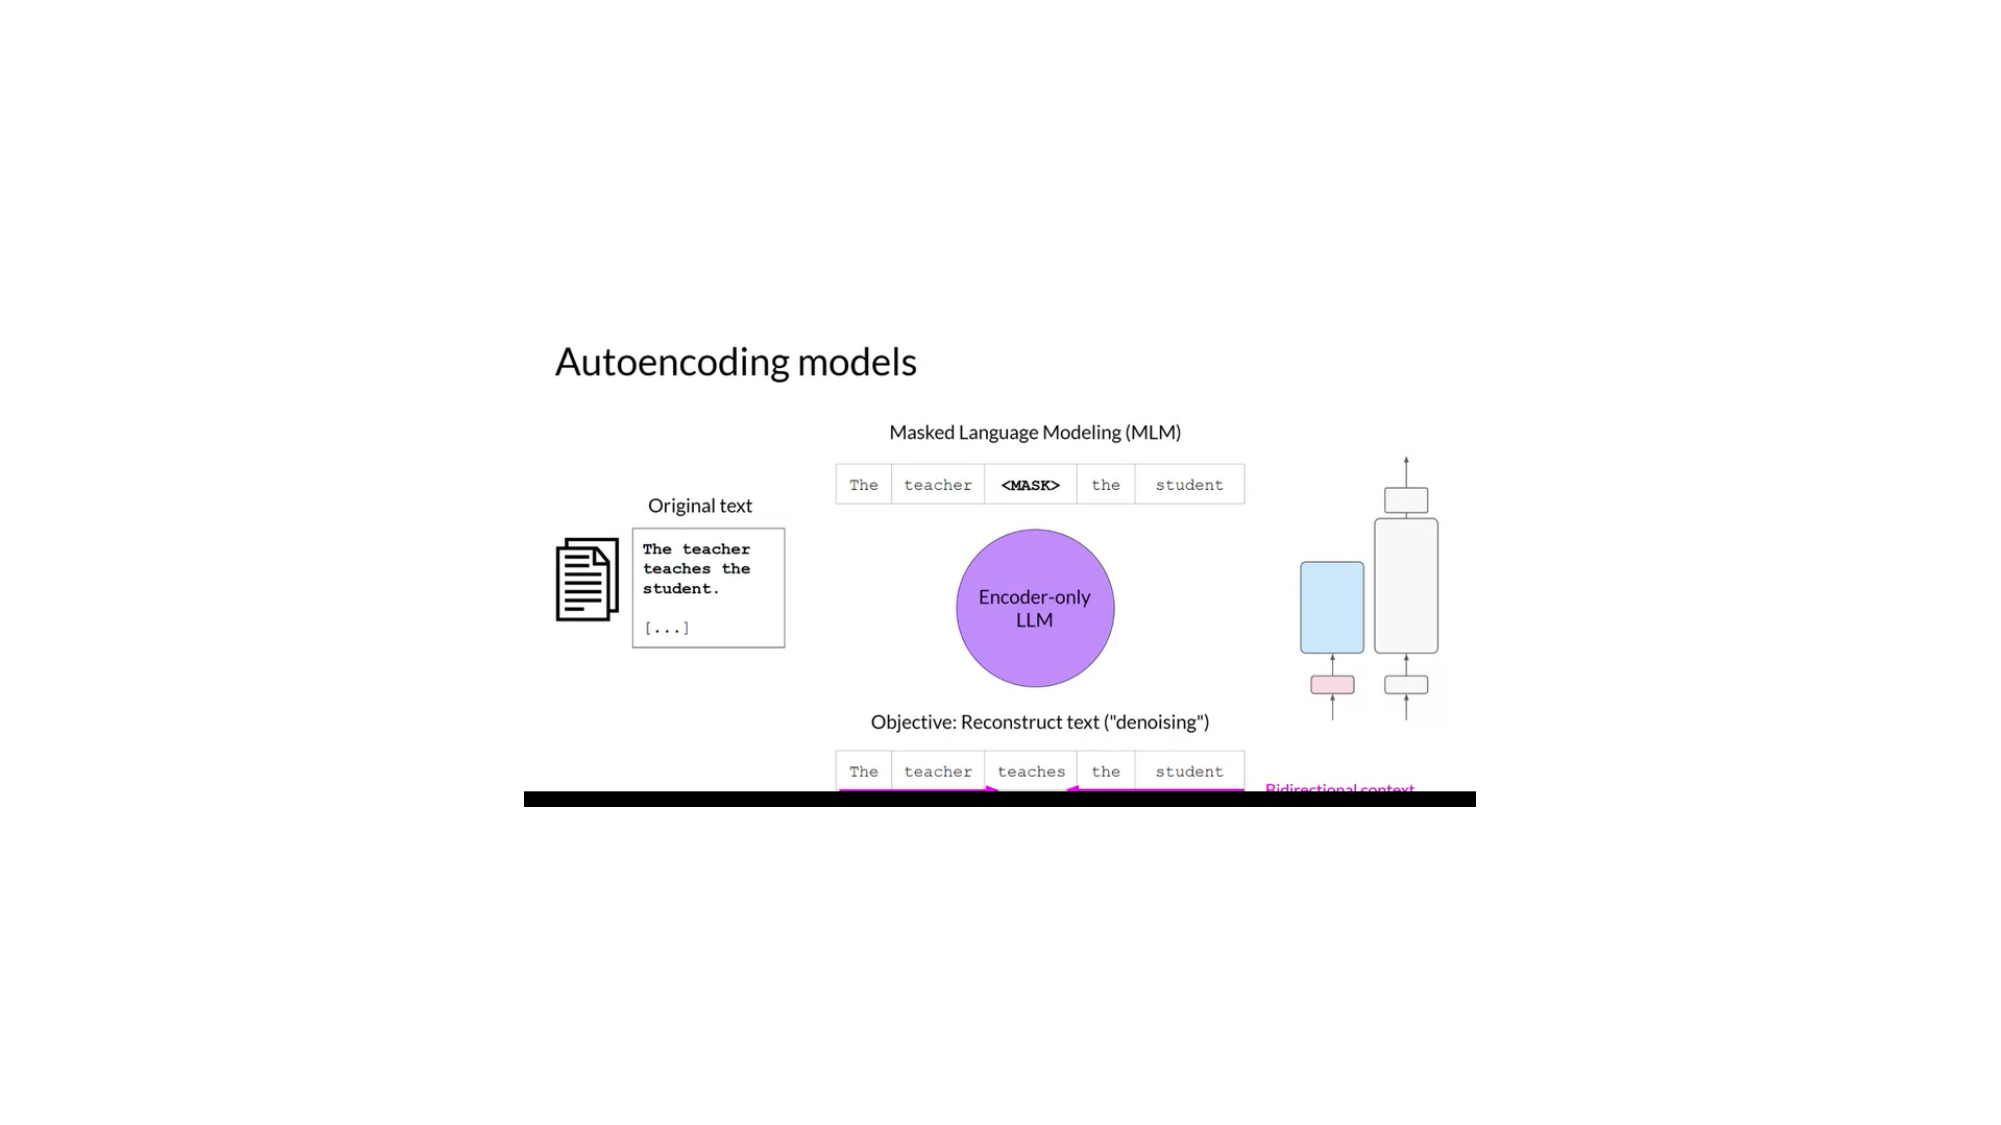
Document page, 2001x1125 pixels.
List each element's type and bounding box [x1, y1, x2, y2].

picture [524, 318, 1476, 807]
